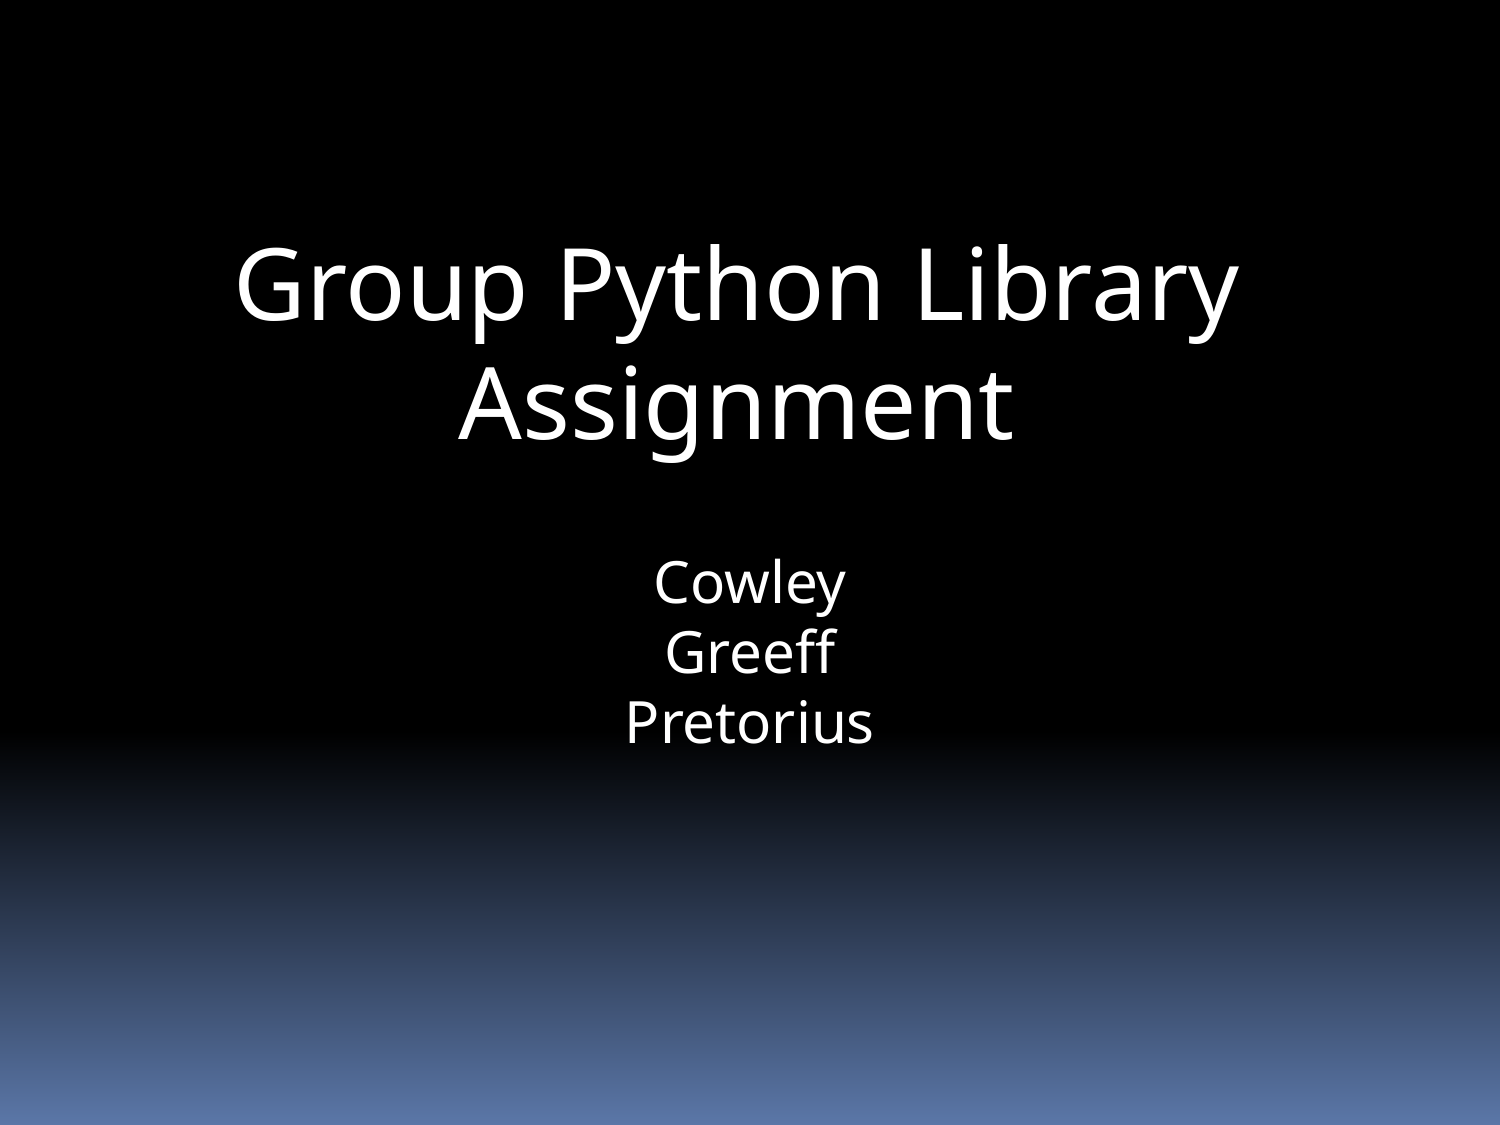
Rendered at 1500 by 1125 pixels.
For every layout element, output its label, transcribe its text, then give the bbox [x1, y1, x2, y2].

text_box Group Python Library Assignment [0, 212, 1500, 468]
text_box Cowley Greeff Pretorius [0, 537, 1500, 763]
